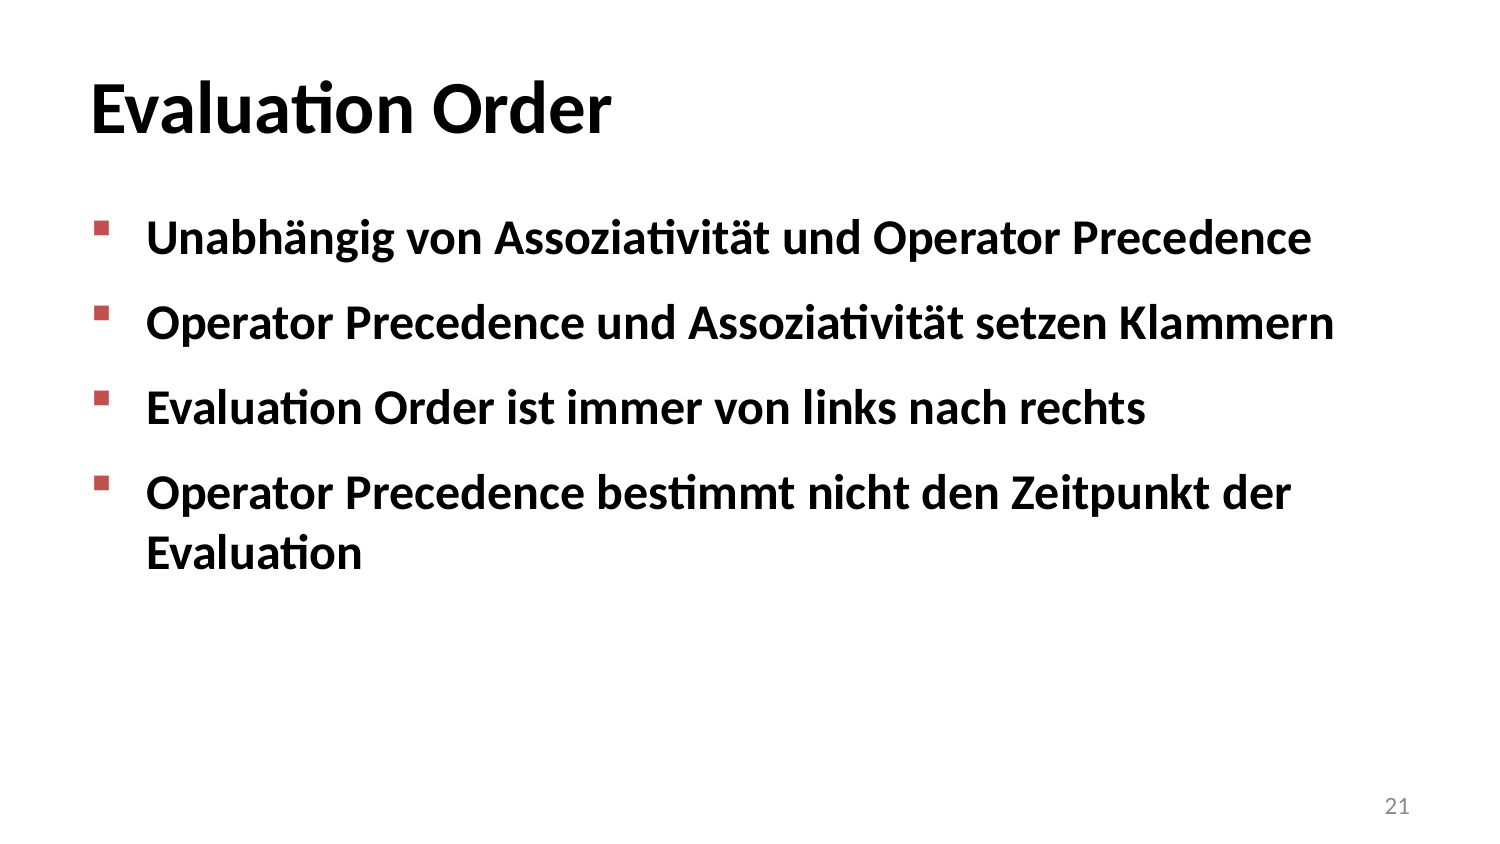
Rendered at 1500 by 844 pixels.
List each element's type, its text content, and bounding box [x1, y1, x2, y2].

list Unabhängig von Assoziativität und Operator Precedence Operator Precedence und Assoziativität setzen Klammern Evaluation Order ist immer von links nach rechts Operator Precedence bestimmt nicht den Zeitpunkt der Evaluation [75, 196, 1425, 754]
title Evaluation Order [75, 33, 1425, 175]
slide_number 21 [1074, 782, 1425, 827]
